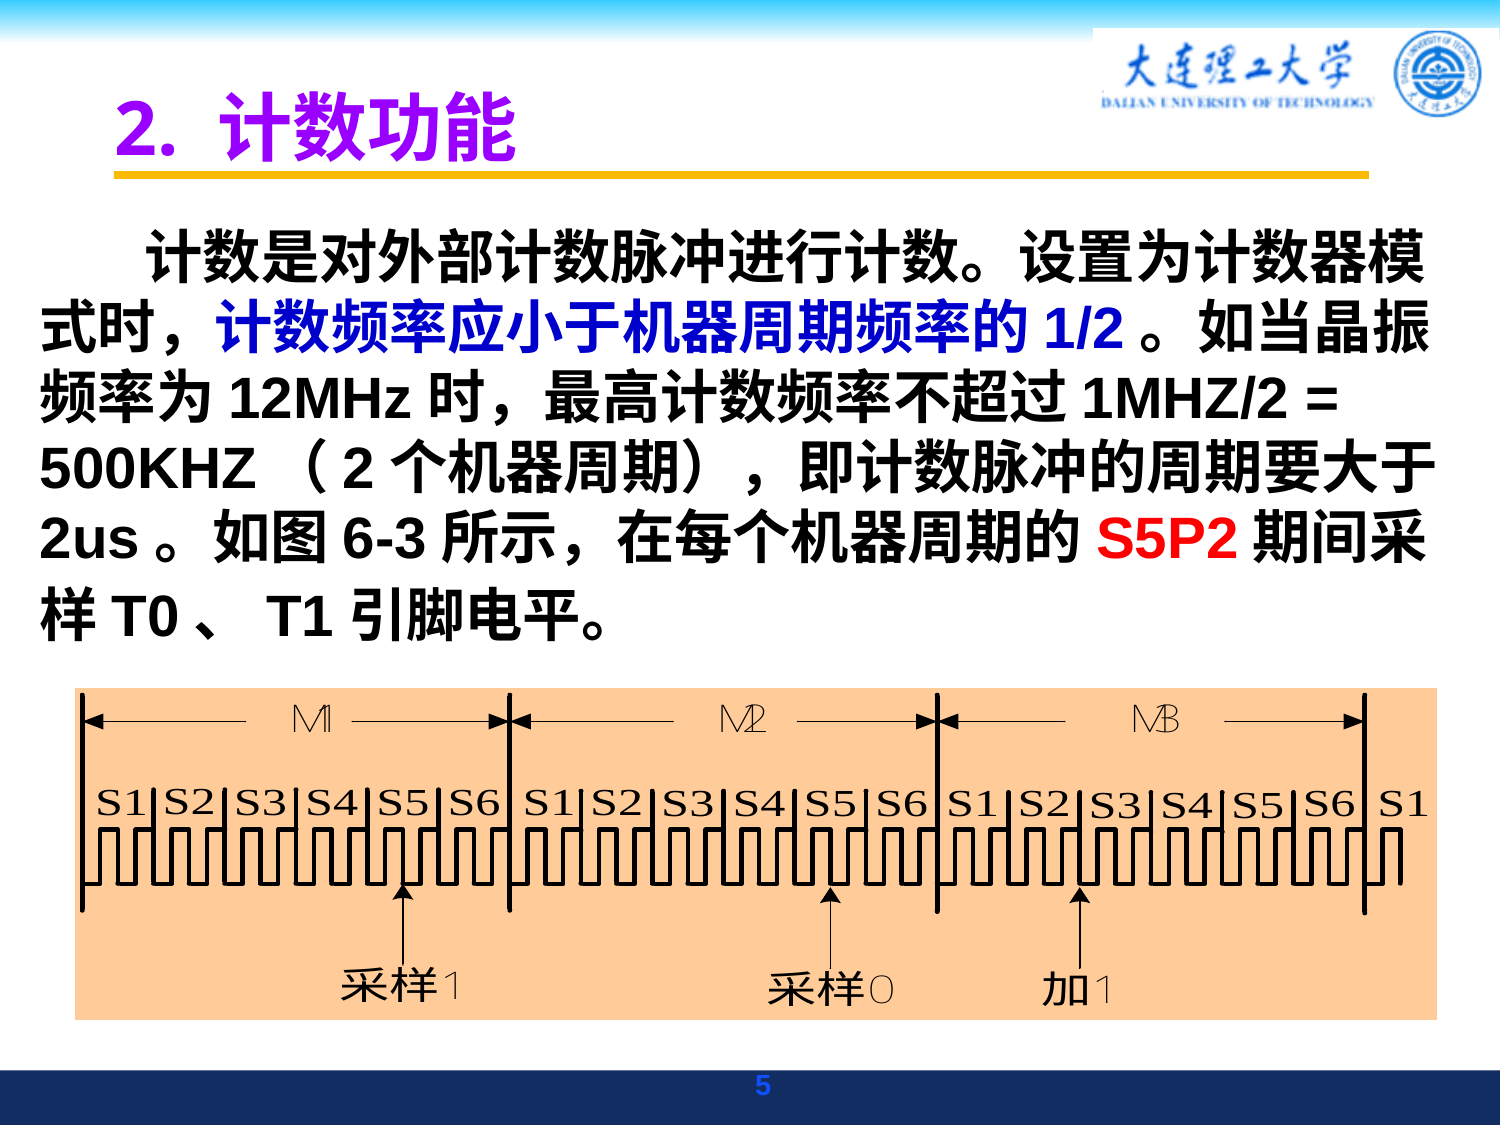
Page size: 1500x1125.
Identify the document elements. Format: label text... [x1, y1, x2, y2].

text_box 计数是对外部计数脉冲进行计数。设置为计数器模式时，计数频率应小于机器周期频率的1/2。如当晶振频率为12MHz时，最高计数频率不超过1MHZ/2 = 500KHZ（2个机器周期），即计数脉冲的周期要大于2us。如图6-3所示，在每个机器周期的S5P2期间采样T0、T1引脚电平。 [24, 212, 1475, 663]
picture [1093, 27, 1499, 123]
title 2. 计数功能 [99, 75, 1359, 175]
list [74, 687, 1438, 1021]
footer 5 [525, 1045, 1001, 1122]
